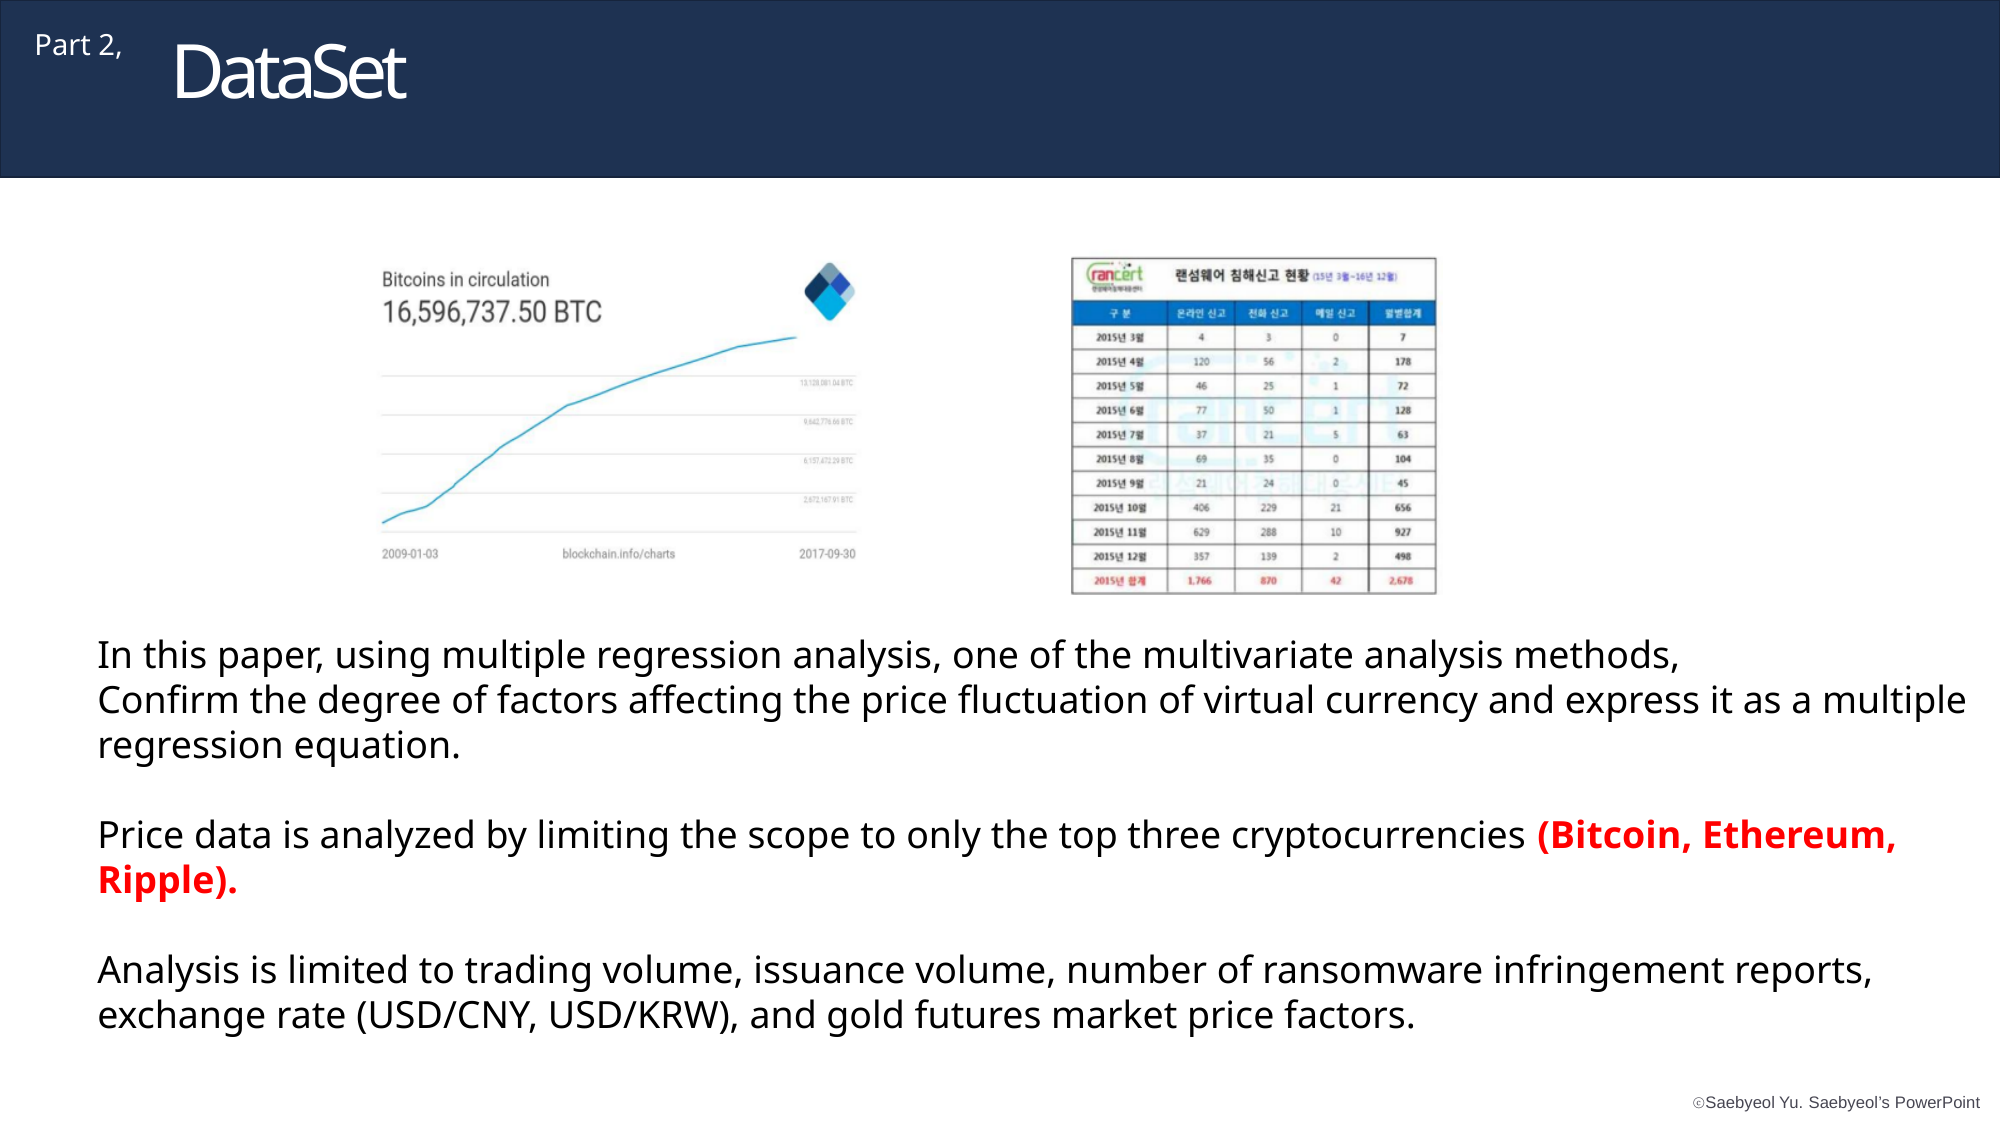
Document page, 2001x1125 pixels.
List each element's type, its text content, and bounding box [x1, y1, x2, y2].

text_box In this paper, using multiple regression analysis, one of the multivariate analysis methods, Confirm the degree of factors affecting the price fluctuation of virtual currency and express it as a multiple regression equation. Price data is analyzed by limiting the scope to only the top three cryptocurrencies (Bitcoin, Ethereum, Ripple). Analysis is limited to trading volume, issuance volume, number of ransomware infringement reports, exchange rate (USD/CNY, USD/KRW), and gold futures market price factors. [82, 624, 2000, 1044]
text_box Part 2, [19, 19, 146, 69]
picture [375, 257, 865, 566]
text_box DataSet [155, 16, 424, 122]
text_box [0, 0, 2000, 178]
picture [1070, 248, 1443, 595]
